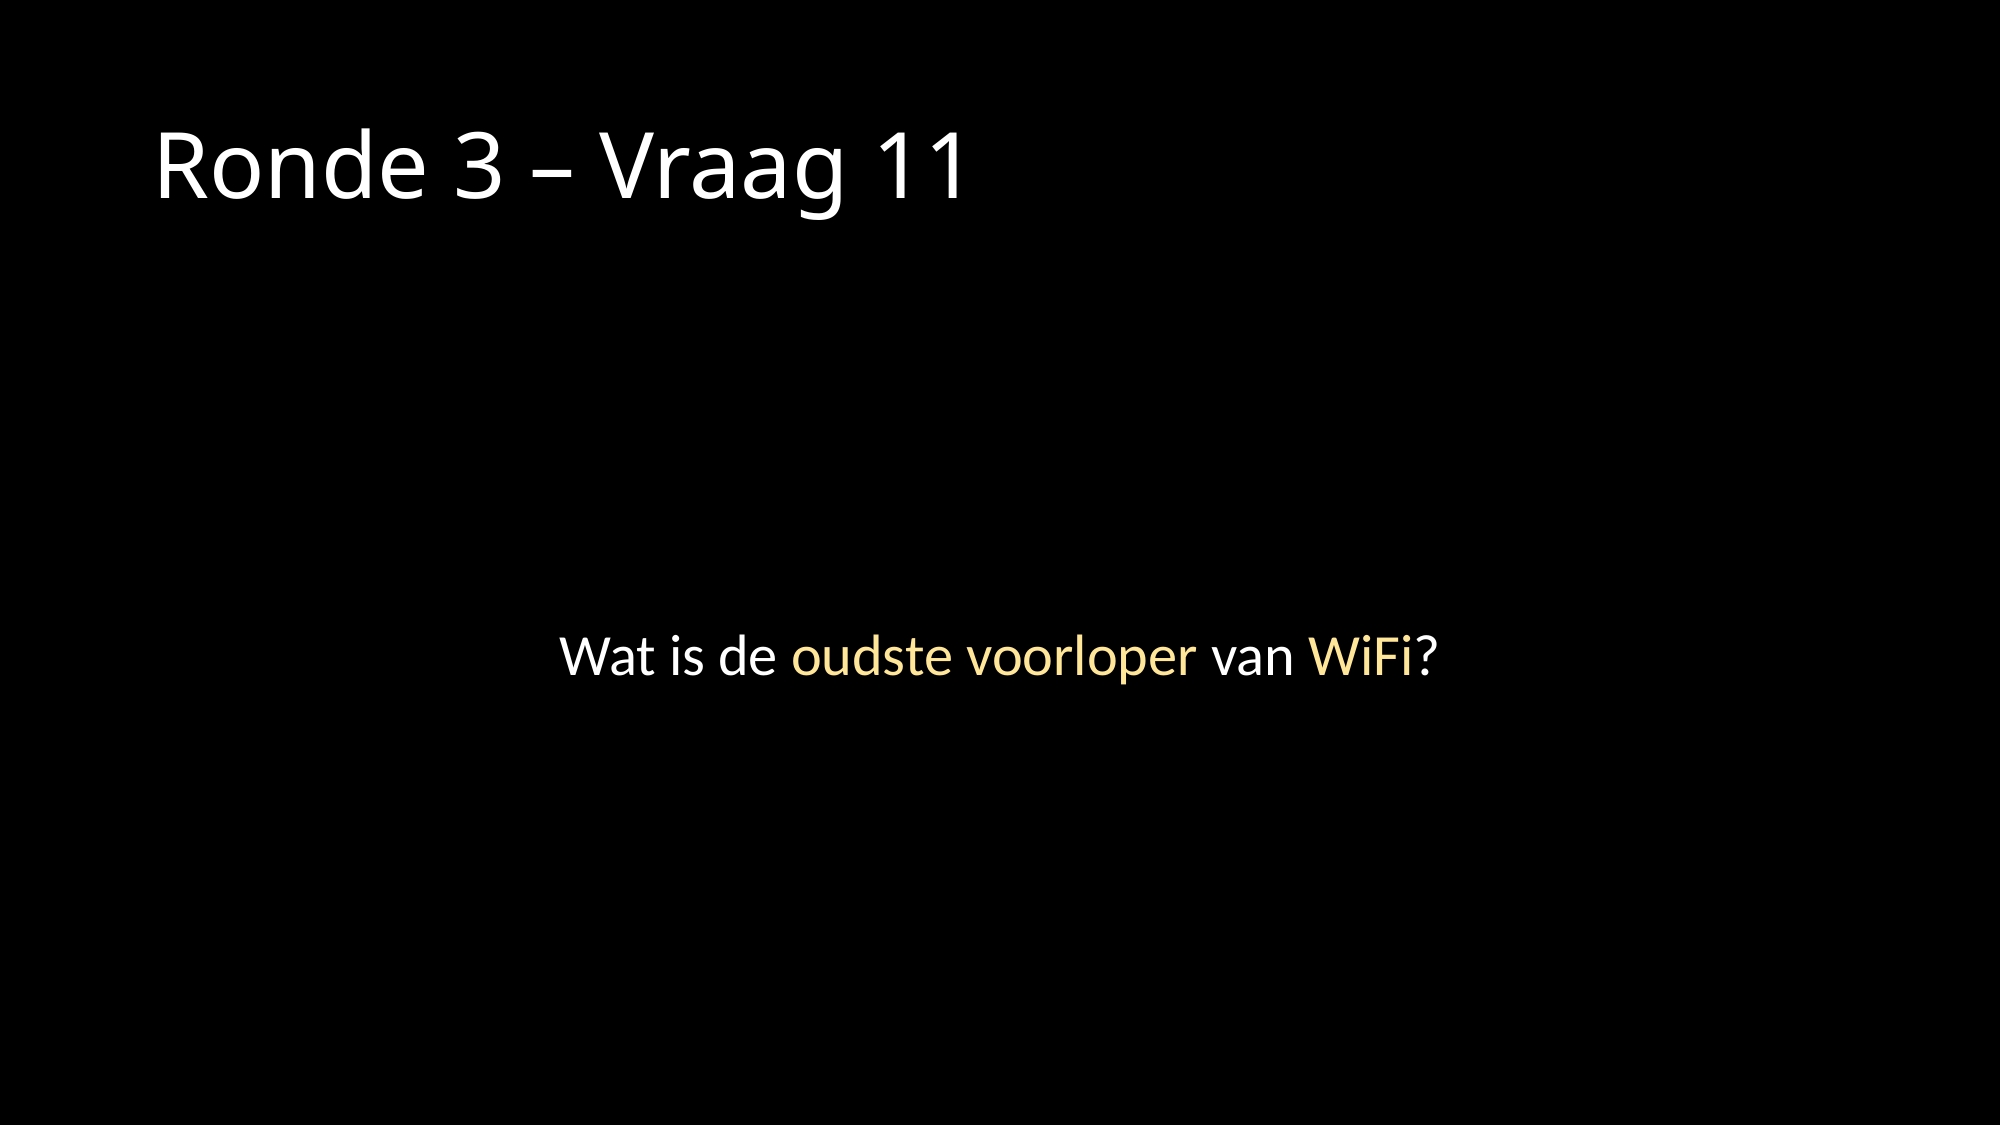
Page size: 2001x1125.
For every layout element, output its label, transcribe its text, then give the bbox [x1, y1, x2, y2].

title Ronde 3 – Vraag 11 [137, 59, 1863, 278]
list Wat is de oudste voorloper van WiFi? [137, 299, 1863, 1014]
